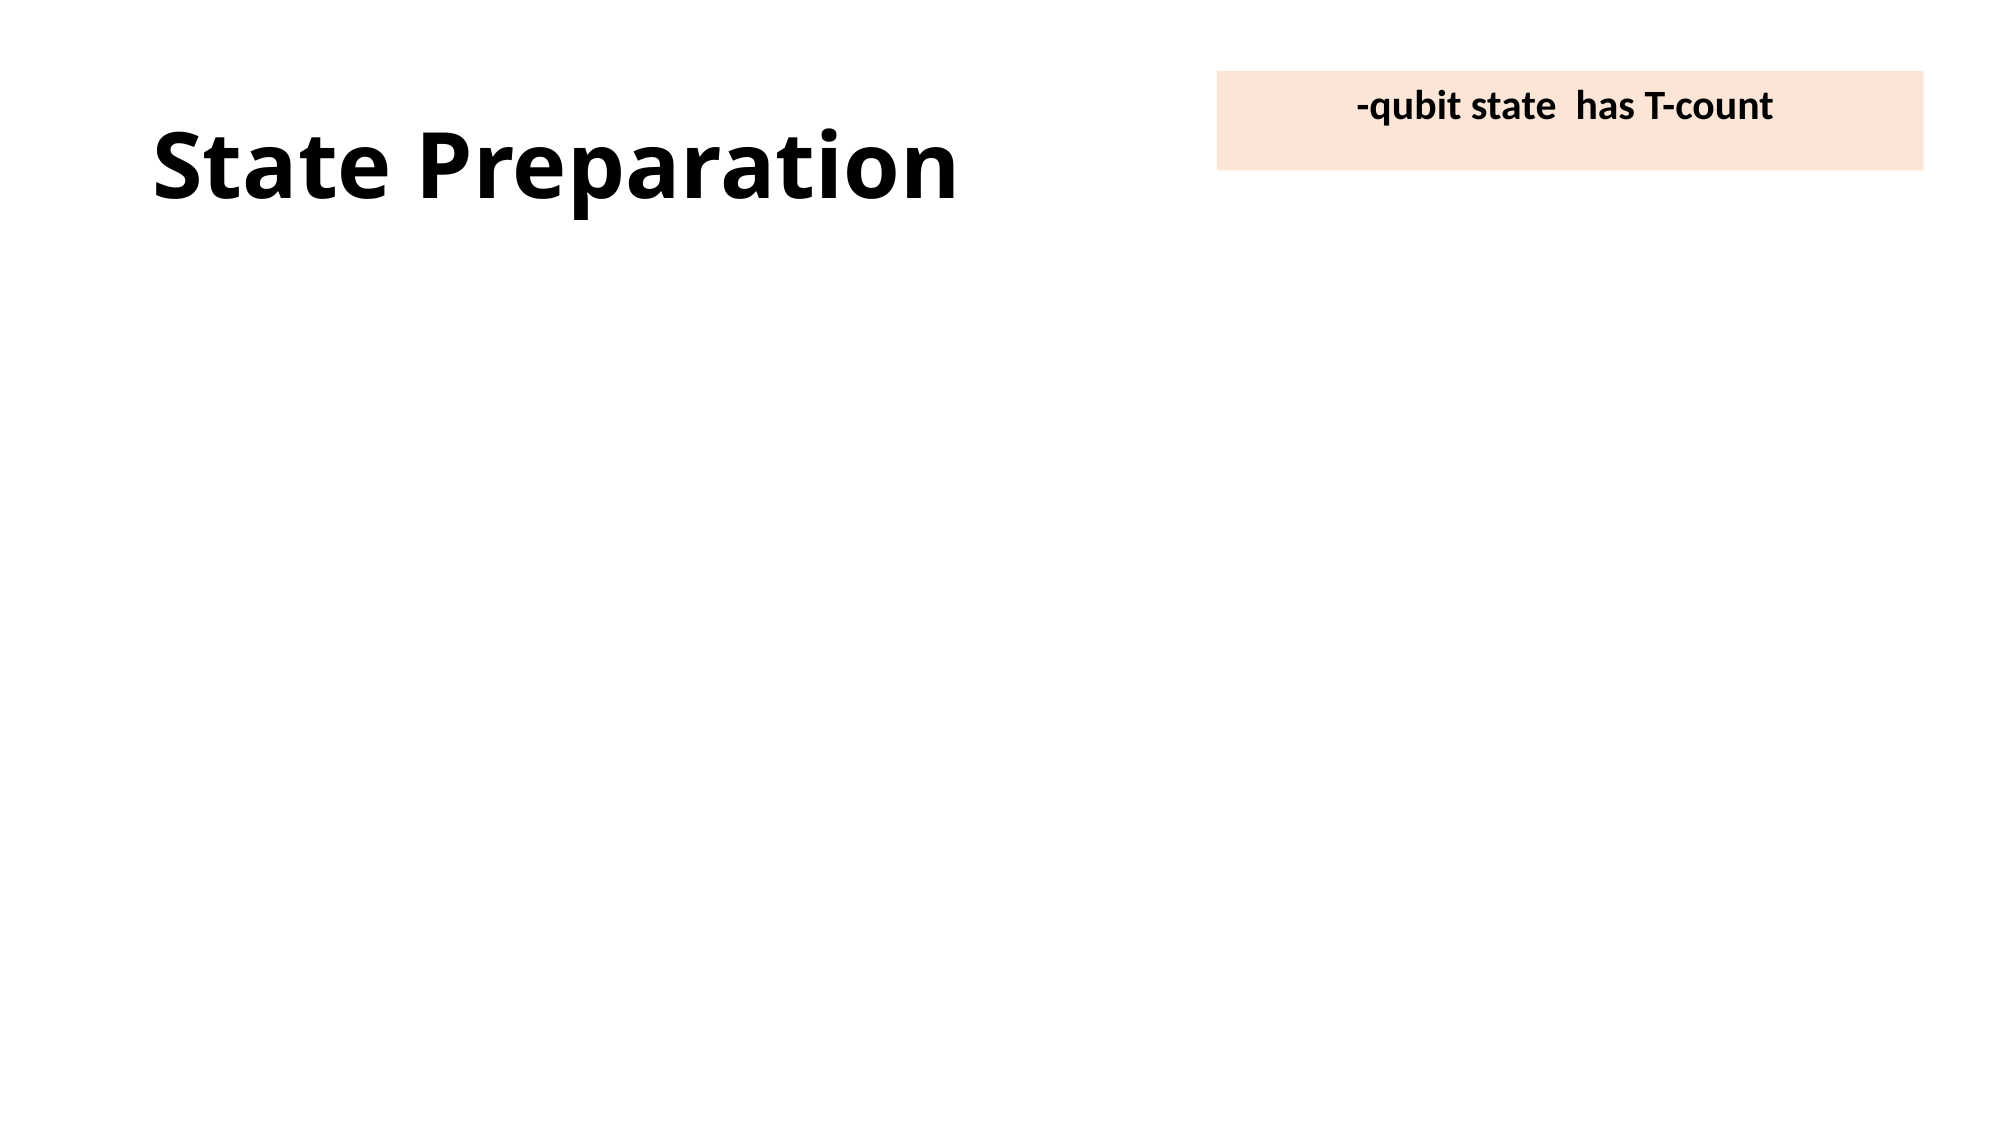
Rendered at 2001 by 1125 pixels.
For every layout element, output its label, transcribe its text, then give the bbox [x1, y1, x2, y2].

title State Preparation [137, 59, 1863, 278]
